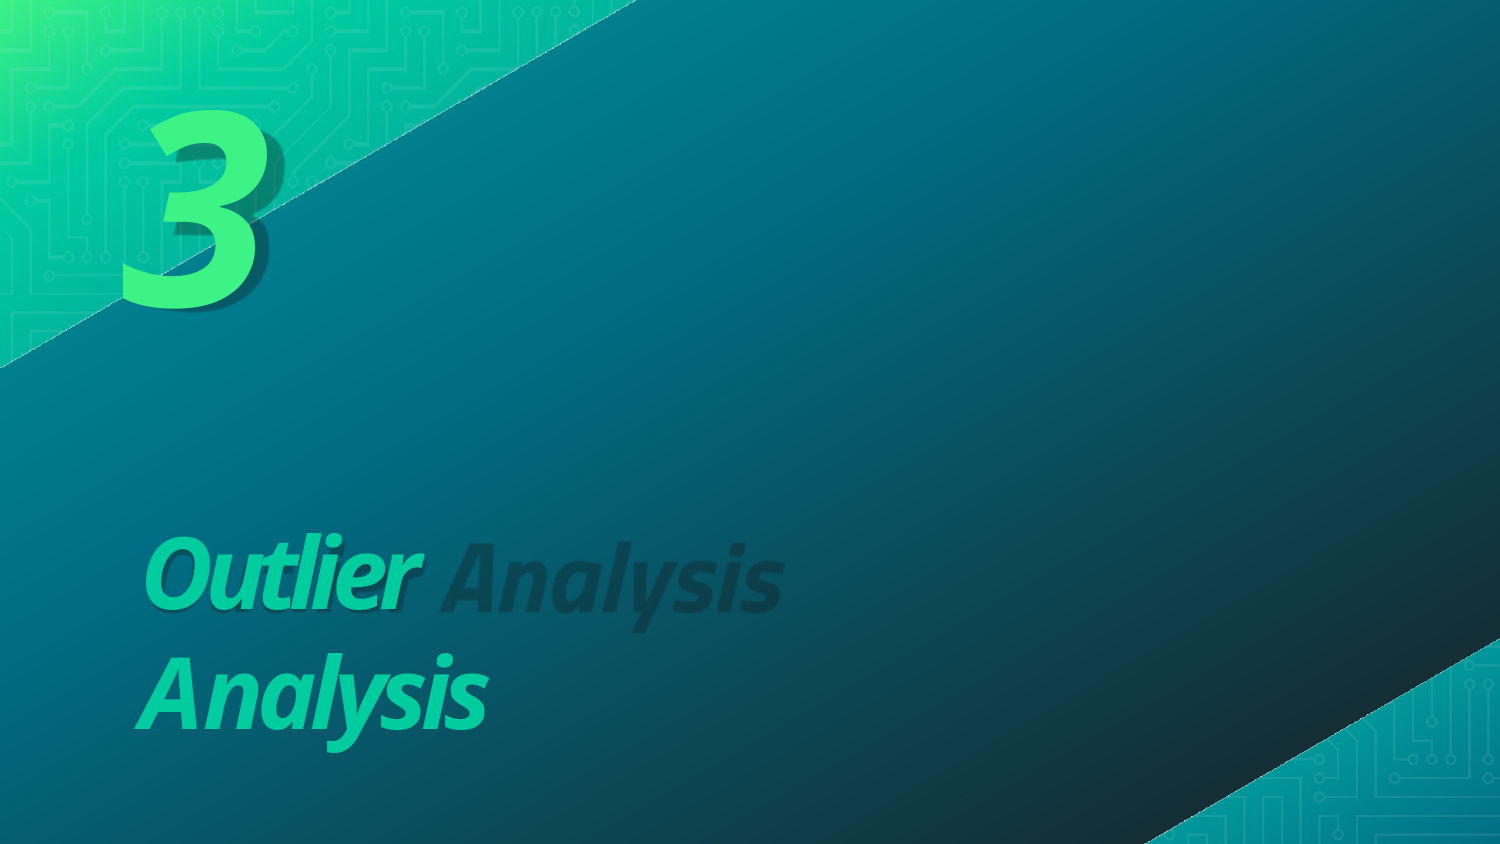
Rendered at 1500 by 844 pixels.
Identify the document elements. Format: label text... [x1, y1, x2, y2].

text_box Outlier Analysis [138, 713, 781, 750]
picture [0, 0, 1500, 844]
